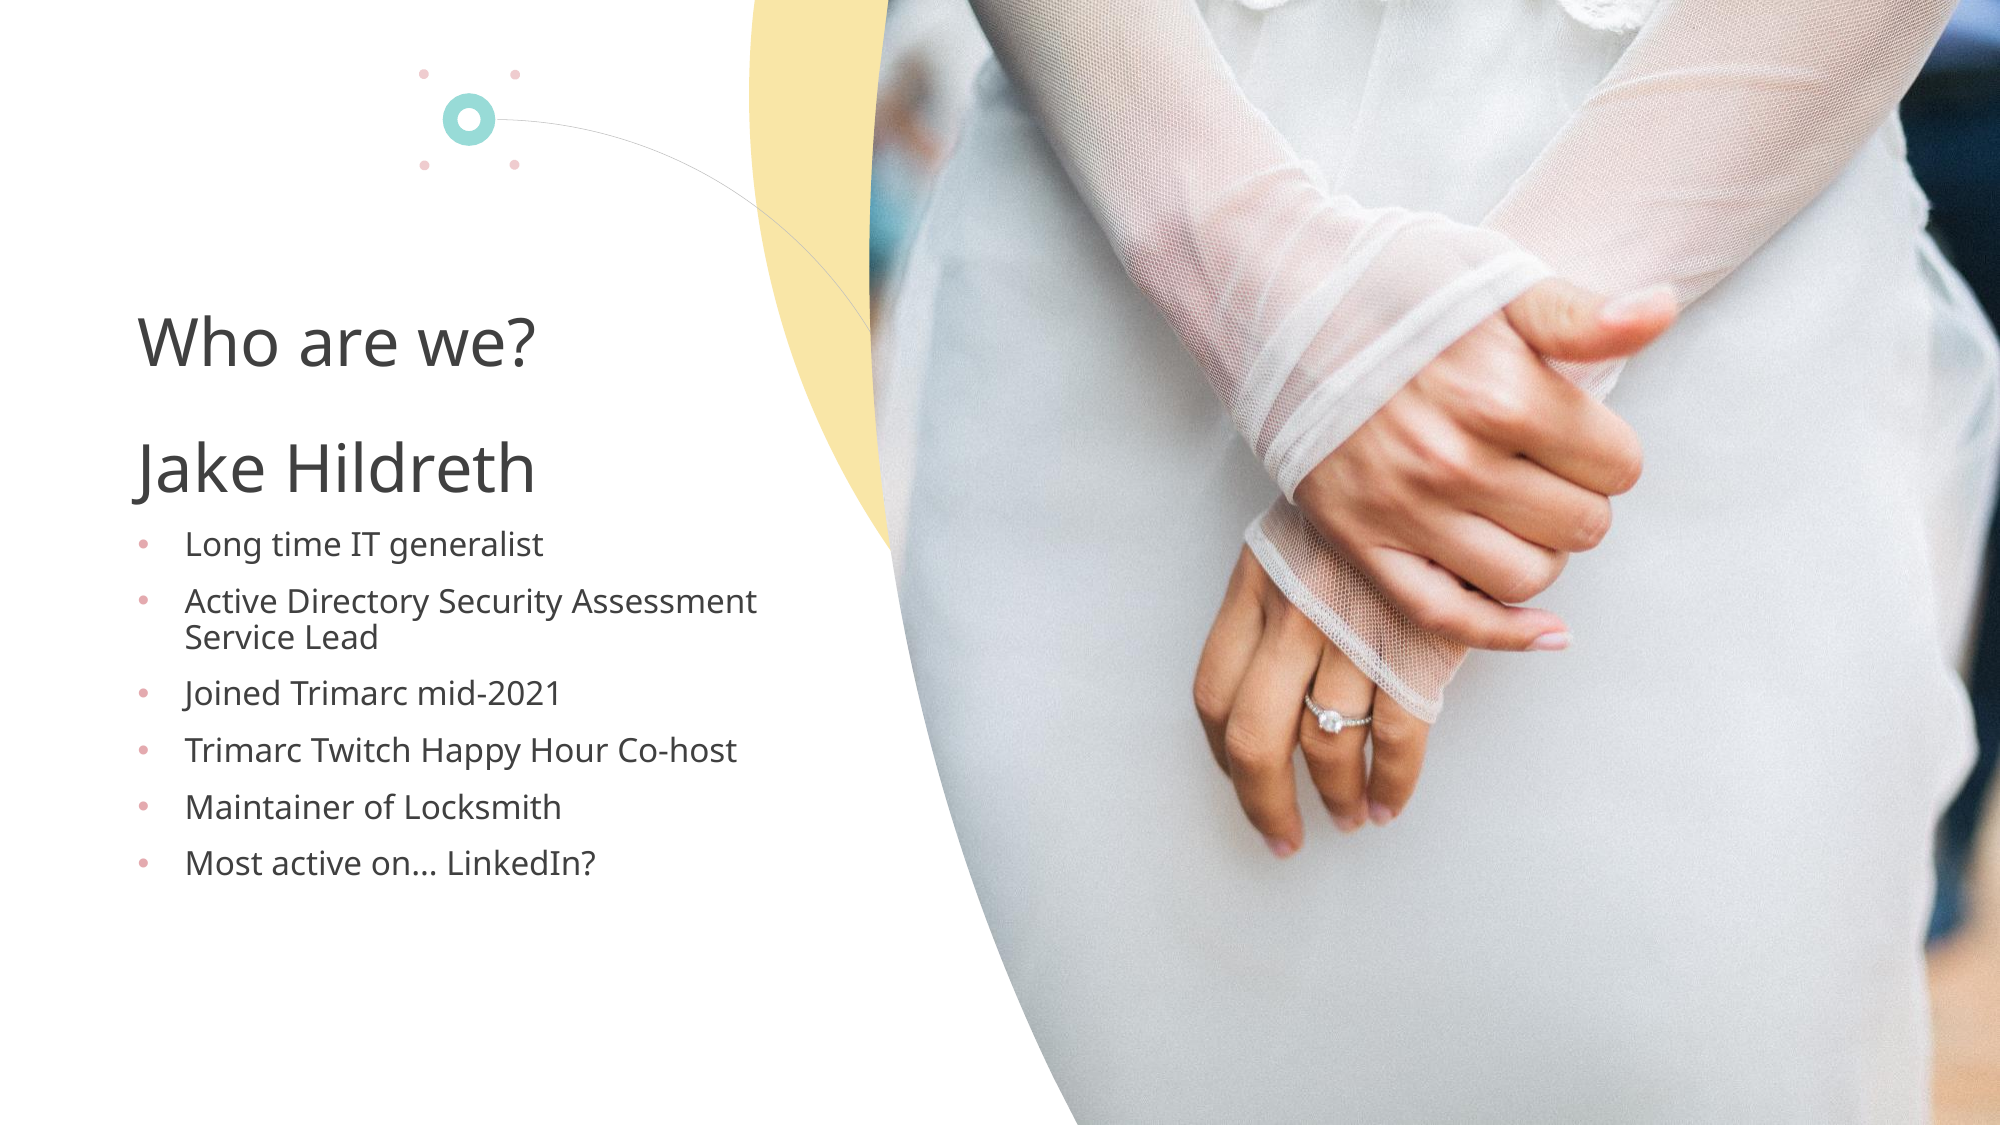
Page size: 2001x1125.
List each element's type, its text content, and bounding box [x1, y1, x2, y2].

title Who are we? [137, 299, 783, 381]
list Jake Hildreth Long time IT generalist Active Directory Security Assessment Service Lead Joined Trimarc mid-2021 Trimarc Twitch Happy Hour Co-host Maintainer of Locksmith Most active on… LinkedIn? [137, 427, 799, 919]
picture [869, 0, 2000, 1125]
